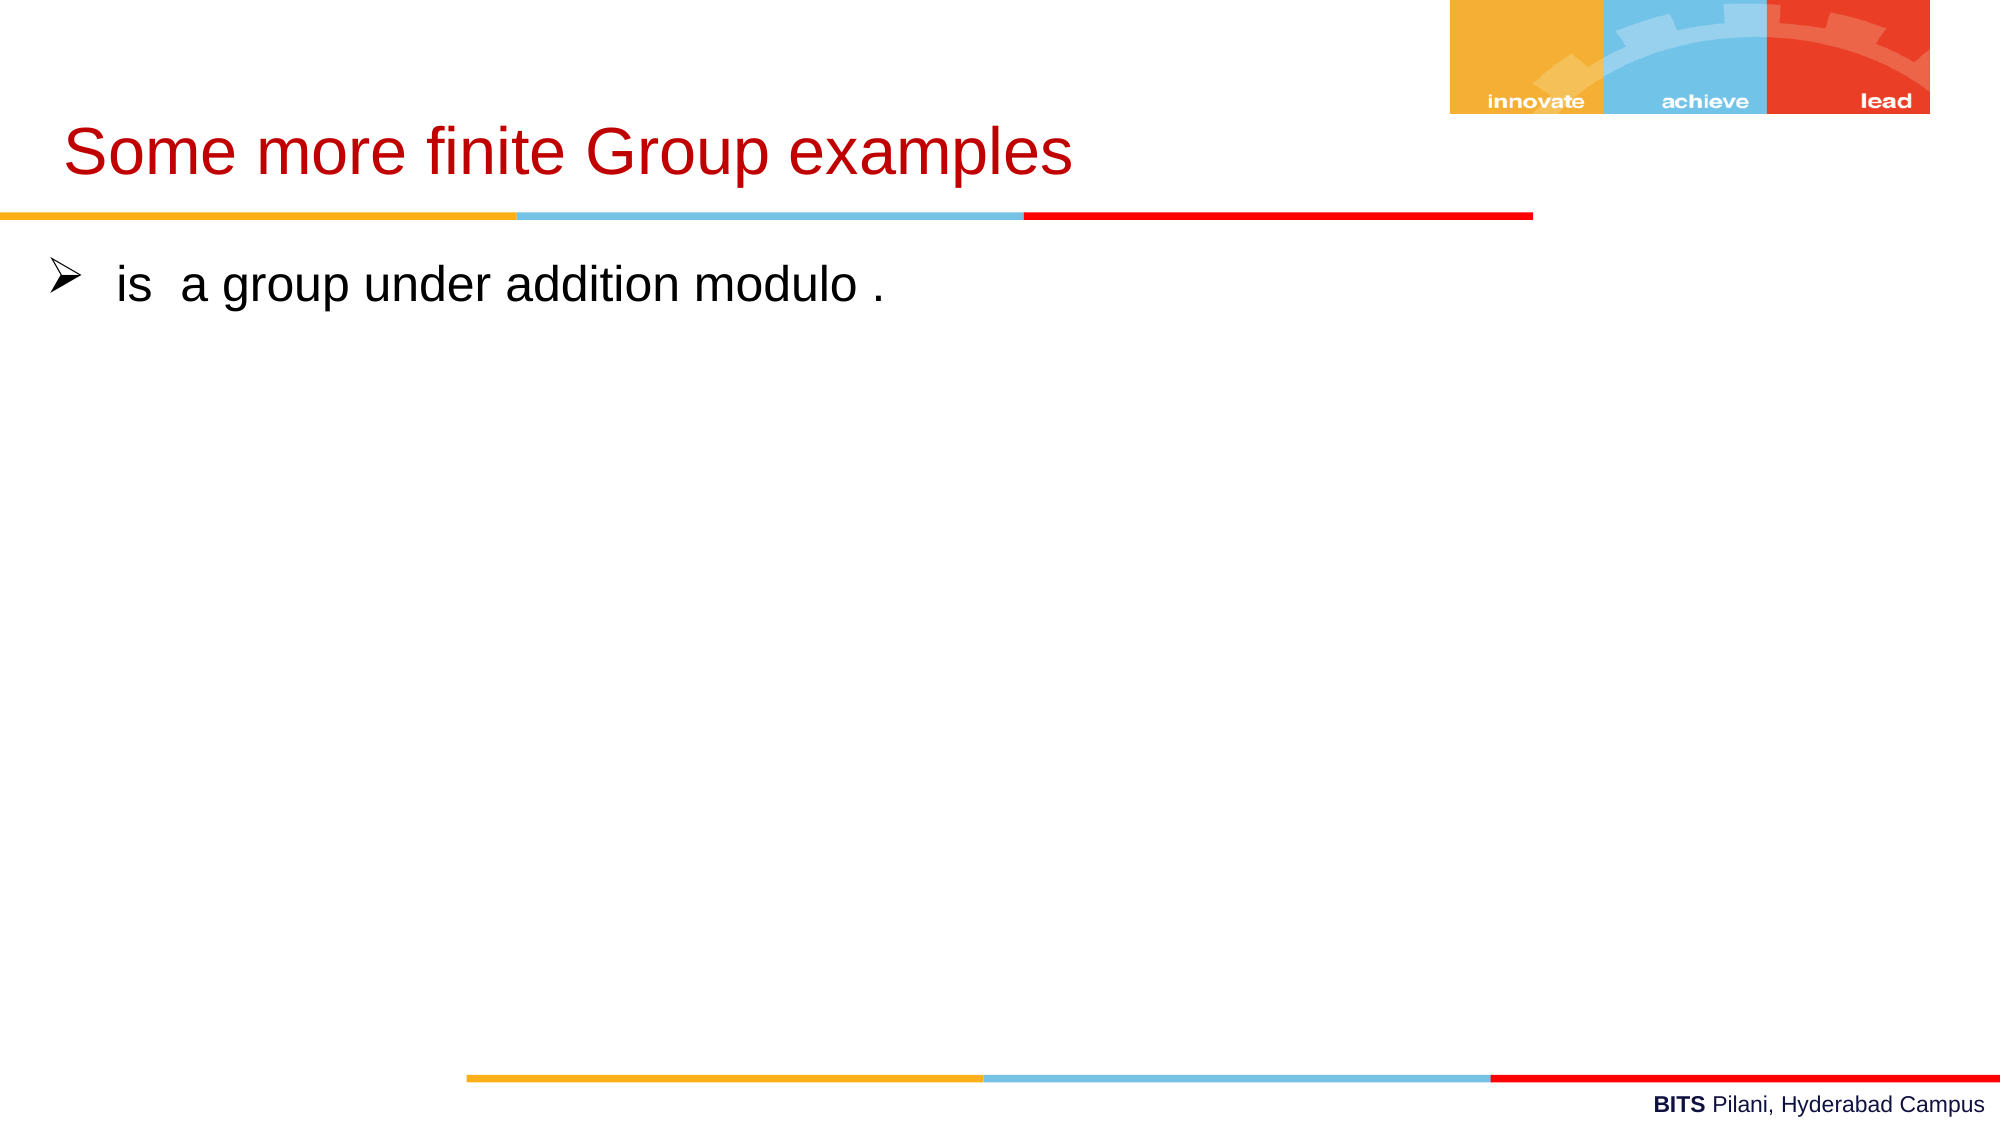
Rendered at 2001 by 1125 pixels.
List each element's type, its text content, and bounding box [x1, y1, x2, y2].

picture [1449, 0, 1930, 114]
text_box Some more finite Group examples [49, 76, 1400, 220]
text_box [63, 231, 1935, 1096]
